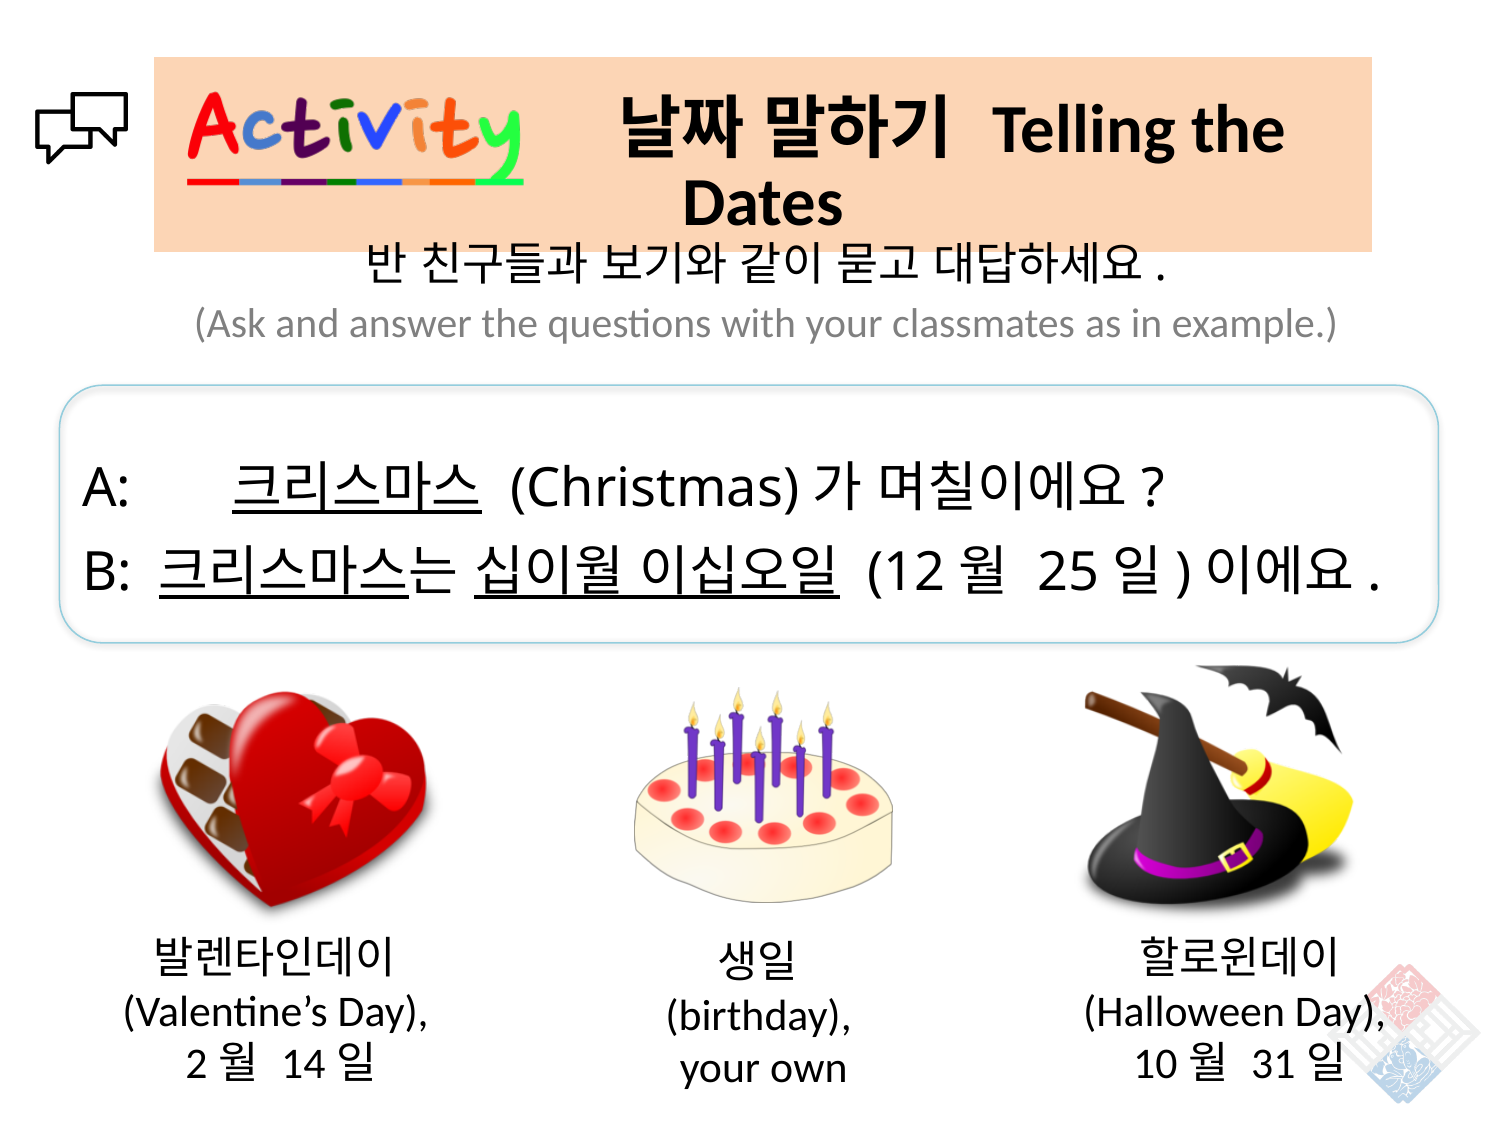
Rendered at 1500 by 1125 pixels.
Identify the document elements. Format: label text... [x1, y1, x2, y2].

picture [145, 687, 443, 927]
text_box 발렌타인데이 (Valentine’s Day), 2월 14일 [107, 922, 454, 1096]
text_box (Ask and answer the questions with your classmates as in example.) [179, 297, 1354, 353]
text_box A: 크리스마스 (Christmas)가 며칠이에요? B: 크리스마스는 십이월 이십오일 (12월 25일)이에요. [67, 425, 1397, 609]
text_box 반 친구들과 보기와 같이 묻고 대답하세요. [172, 226, 1360, 297]
picture [1074, 663, 1361, 924]
picture [17, 77, 146, 173]
text_box 할로윈데이 (Halloween Day), 10월 31일 [1068, 922, 1412, 1096]
text_box 생일 (birthday), your own [650, 926, 877, 1099]
text_box [58, 384, 1440, 644]
picture [634, 687, 893, 903]
table_header 날짜 말하기 Telling the Dates [156, 59, 1370, 250]
picture [172, 43, 571, 199]
